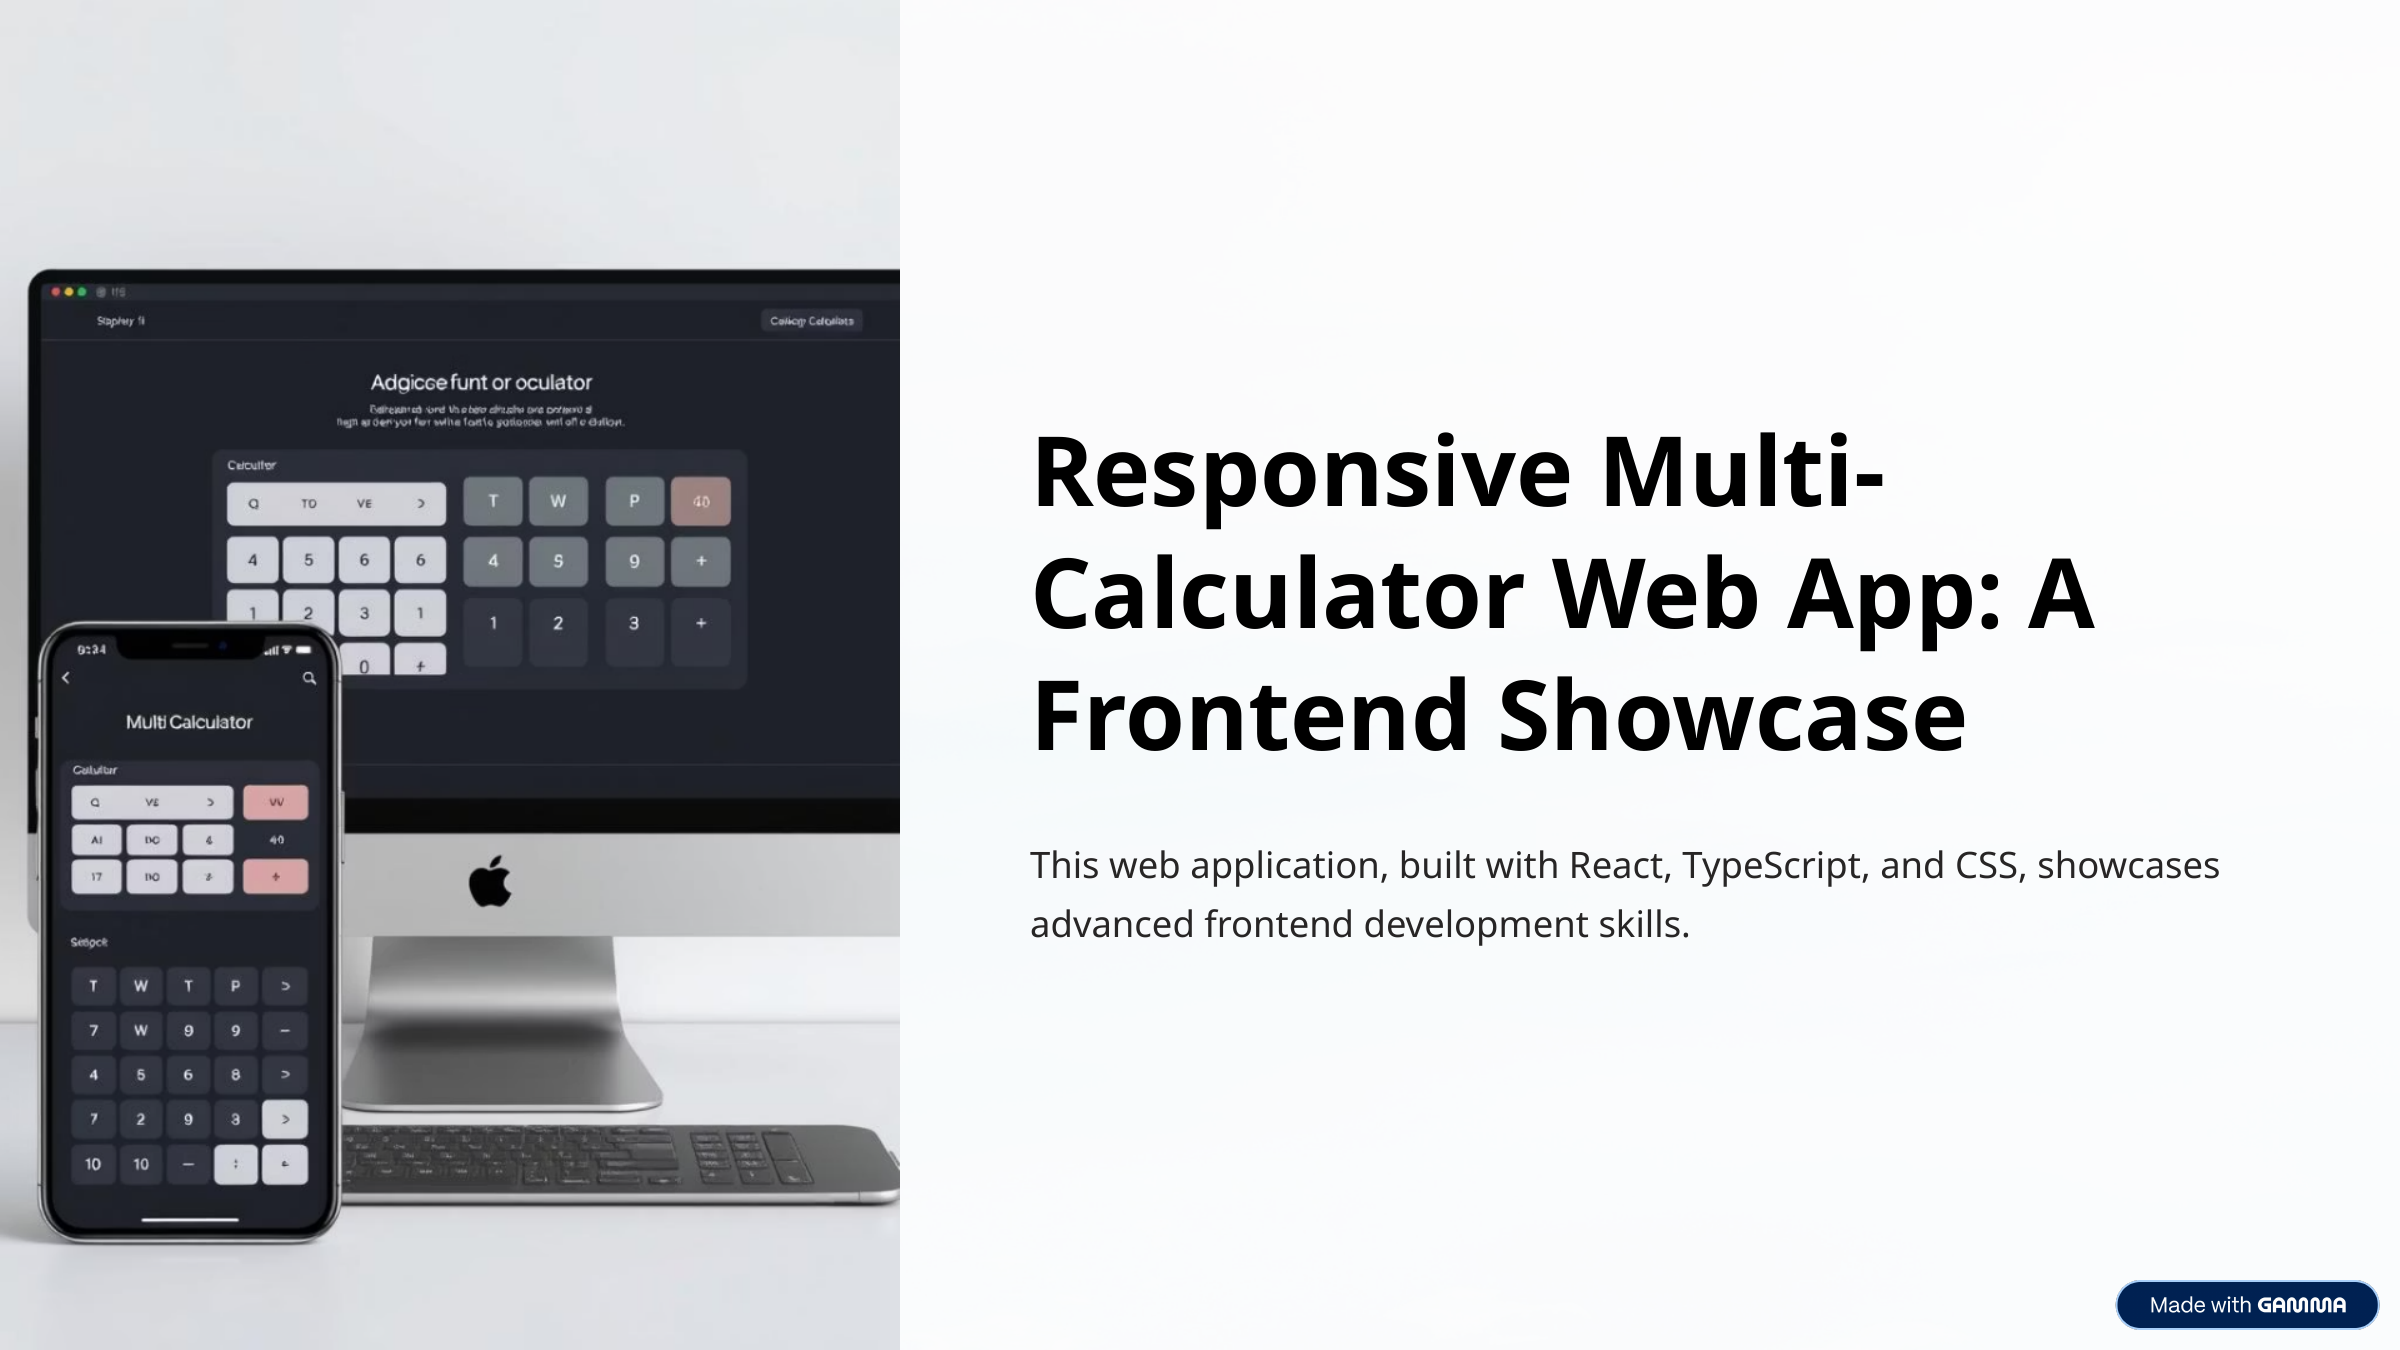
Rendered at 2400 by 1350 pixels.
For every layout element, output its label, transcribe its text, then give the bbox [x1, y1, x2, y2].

text_box This web application, built with React, TypeScript, and CSS, showcases advanced frontend development skills. [1030, 826, 2270, 946]
picture [2106, 1271, 2389, 1339]
picture [0, 0, 900, 1350]
text_box Responsive Multi-Calculator Web App: A Frontend Showcase [1030, 404, 2270, 771]
